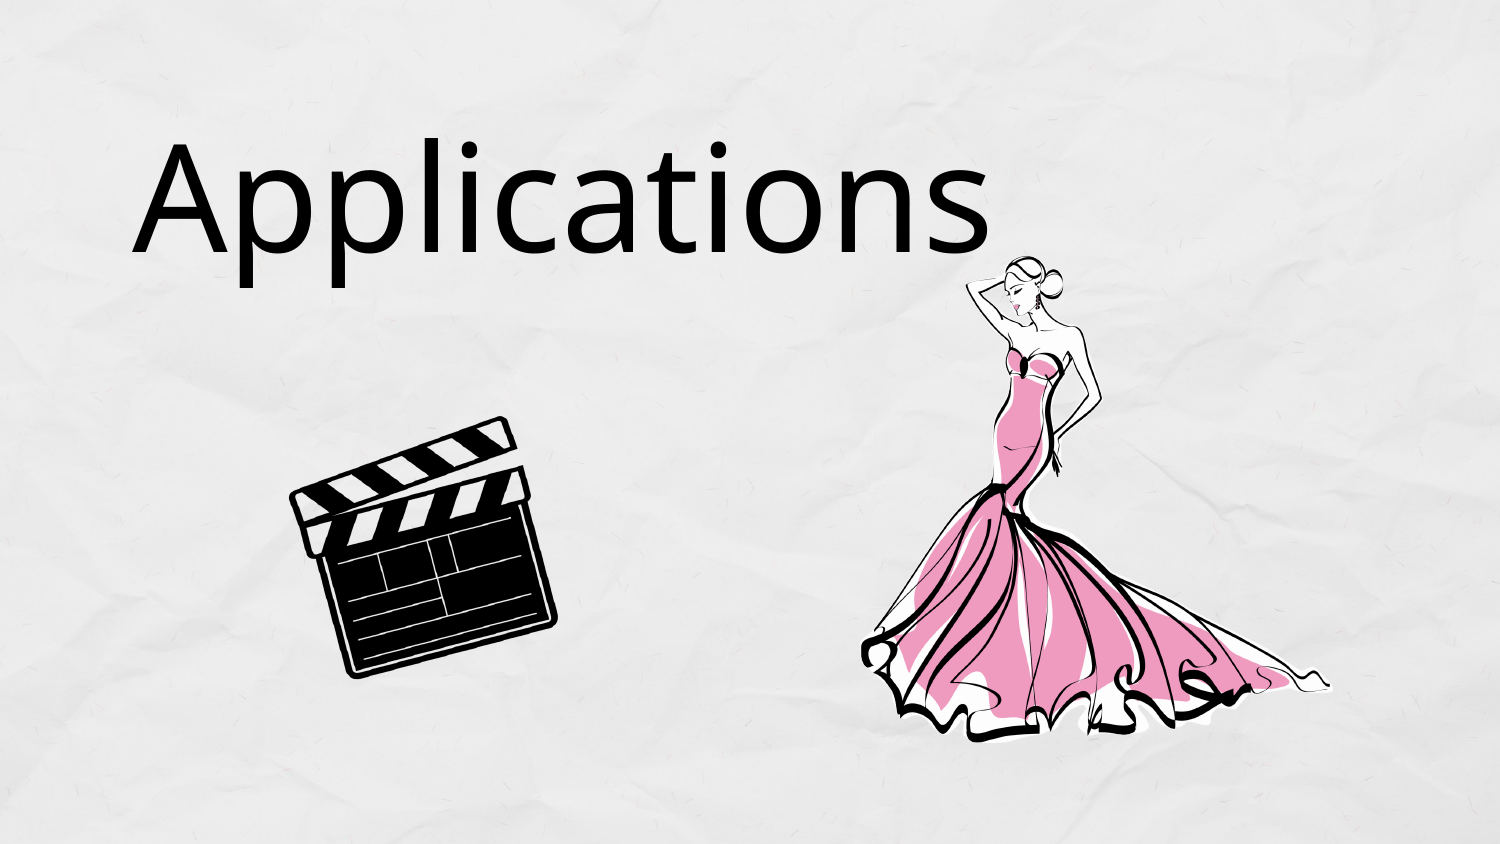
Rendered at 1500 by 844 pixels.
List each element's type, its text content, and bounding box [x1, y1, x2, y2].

picture [860, 255, 1333, 743]
title Applications [116, 87, 1383, 182]
picture [285, 408, 561, 684]
